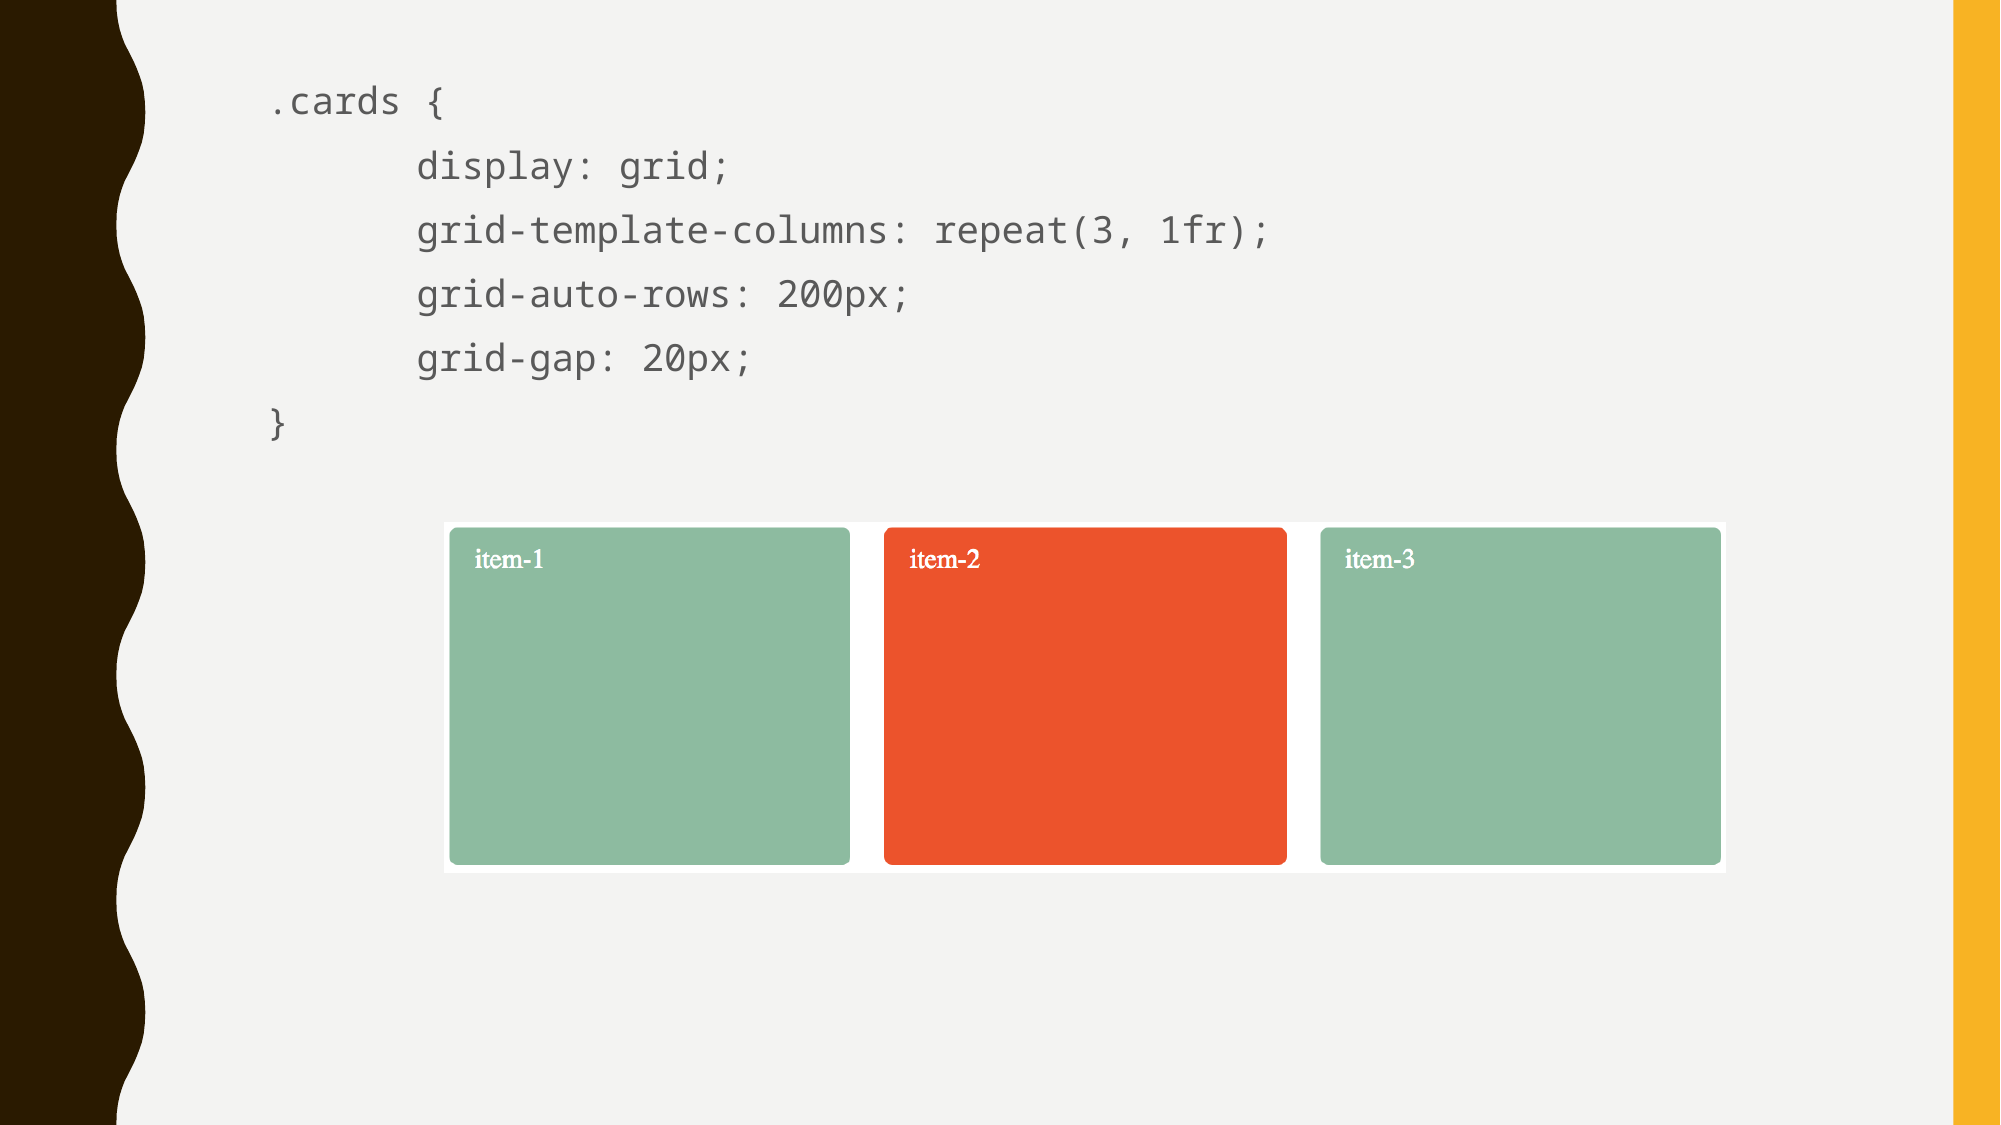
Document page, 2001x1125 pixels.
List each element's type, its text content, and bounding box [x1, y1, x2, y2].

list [444, 522, 1726, 873]
text_box .cards { display: grid; grid-template-columns: repeat(3, 1fr); grid-auto-rows: 200px; grid-gap: 20px; } [251, 65, 1919, 460]
